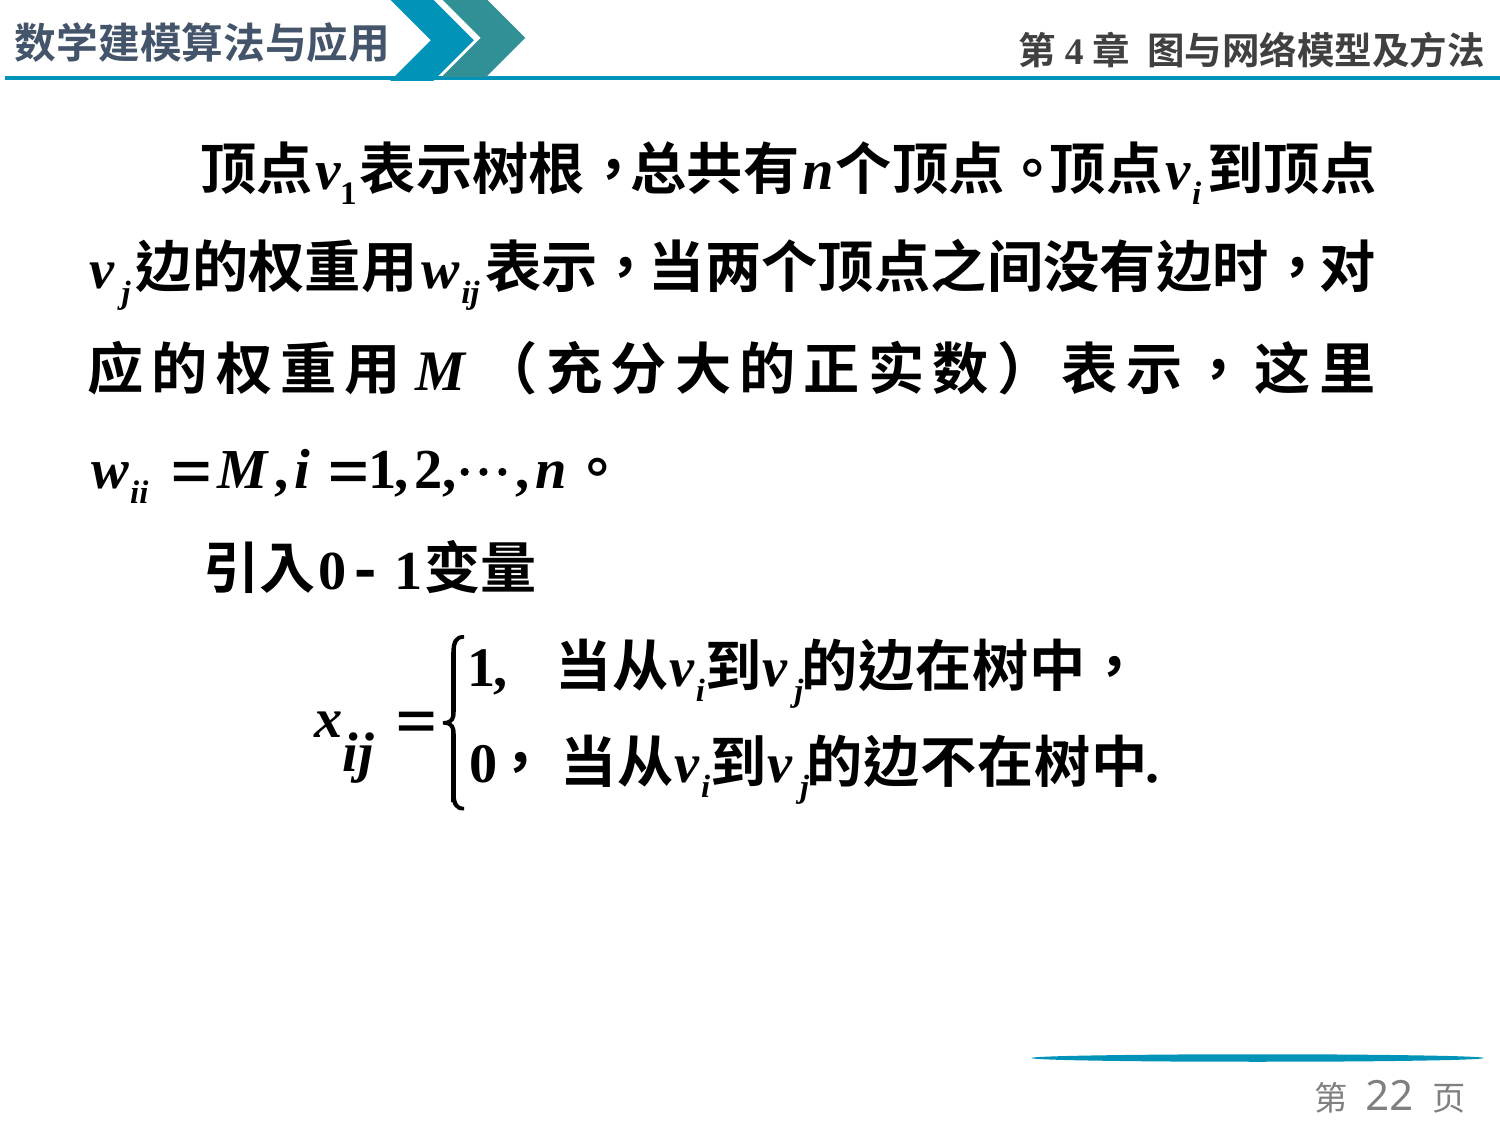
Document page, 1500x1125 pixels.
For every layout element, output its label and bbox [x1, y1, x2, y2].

text_box [87, 131, 1377, 594]
text_box [90, 531, 1378, 991]
